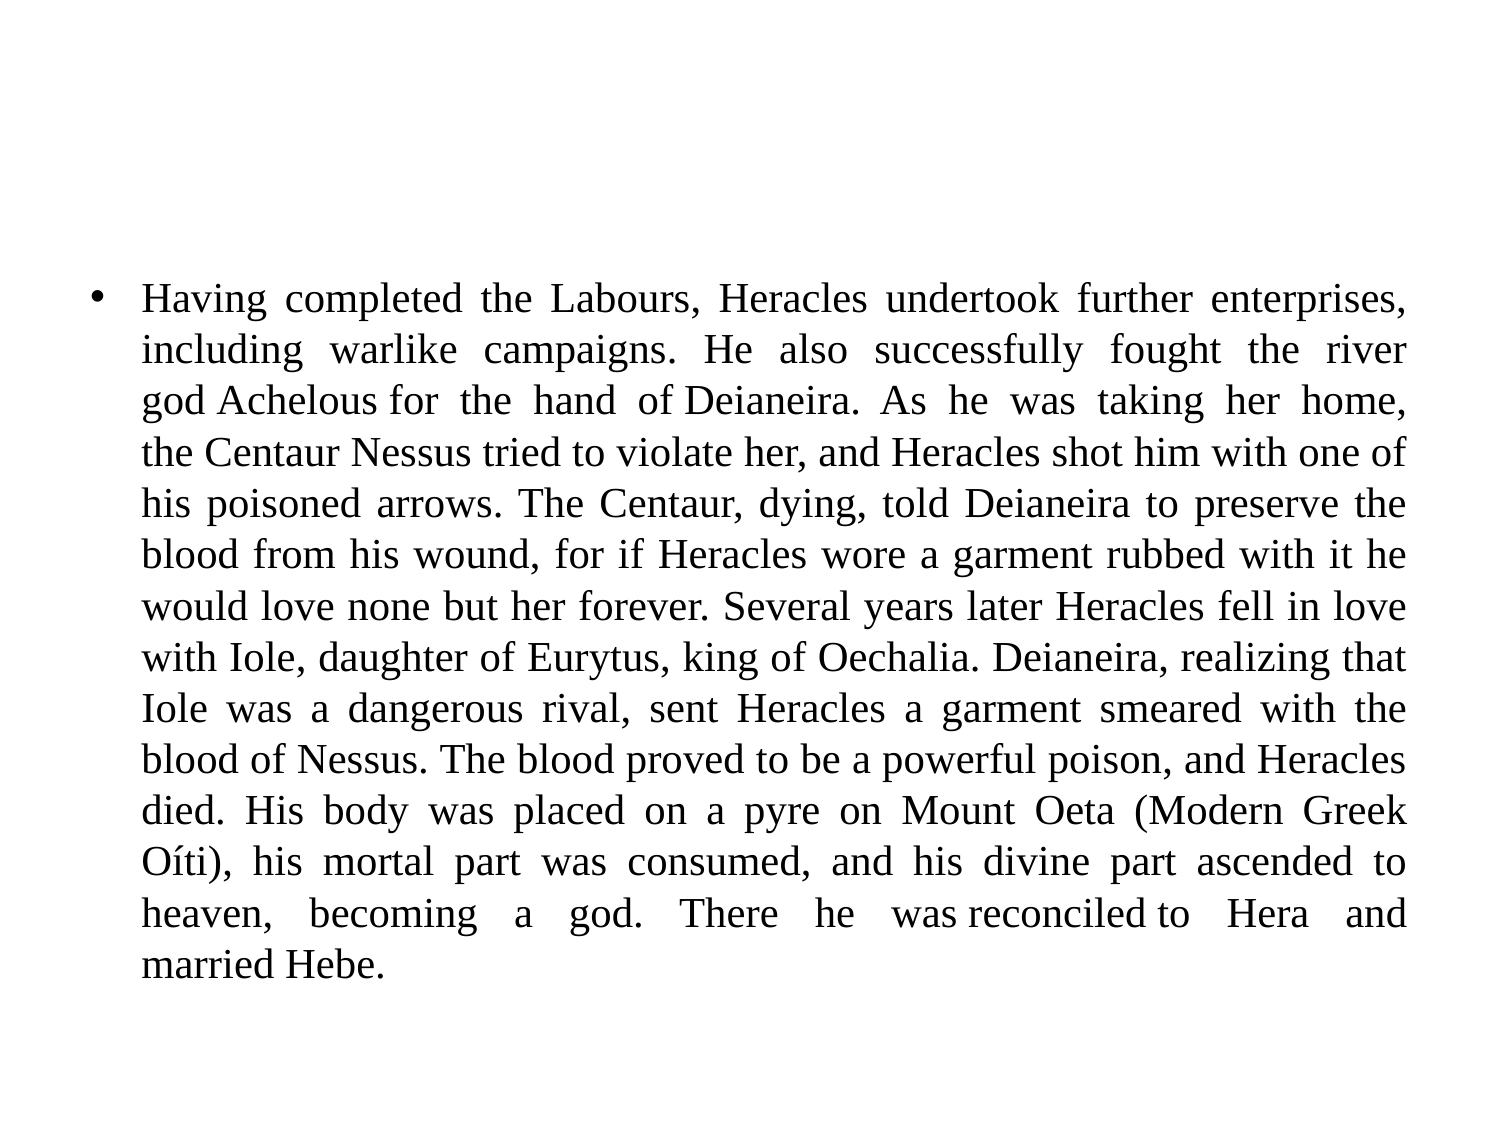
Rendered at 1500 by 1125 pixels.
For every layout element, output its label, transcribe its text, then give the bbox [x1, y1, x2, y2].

list Having completed the Labours, Heracles undertook further enterprises, including warlike campaigns. He also successfully fought the river god Achelous for the hand of Deianeira. As he was taking her home, the Centaur Nessus tried to violate her, and Heracles shot him with one of his poisoned arrows. The Centaur, dying, told Deianeira to preserve the blood from his wound, for if Heracles wore a garment rubbed with it he would love none but her forever. Several years later Heracles fell in love with Iole, daughter of Eurytus, king of Oechalia. Deianeira, realizing that Iole was a dangerous rival, sent Heracles a garment smeared with the blood of Nessus. The blood proved to be a powerful poison, and Heracles died. His body was placed on a pyre on Mount Oeta (Modern Greek Oíti), his mortal part was consumed, and his divine part ascended to heaven, becoming a god. There he was reconciled to Hera and married Hebe. [75, 262, 1425, 1005]
